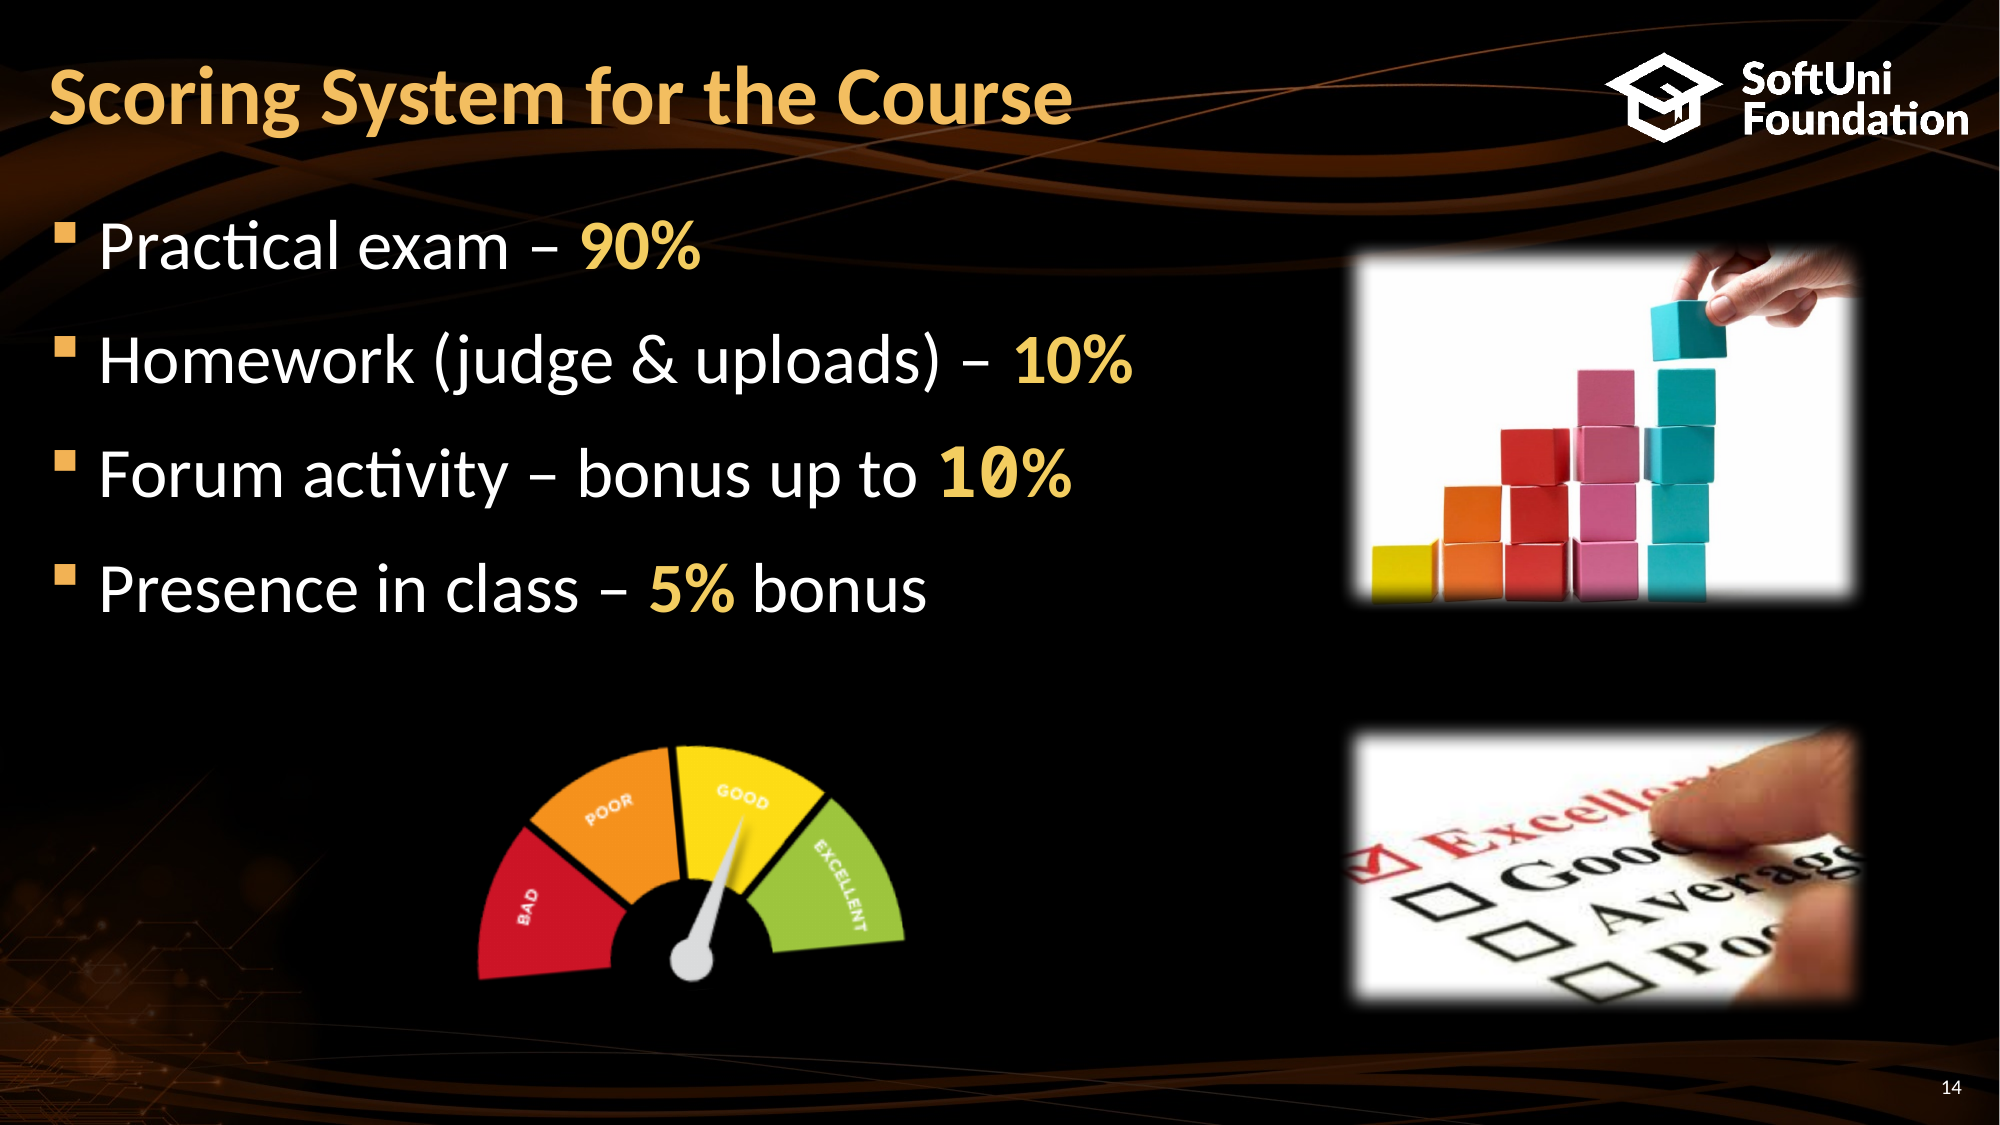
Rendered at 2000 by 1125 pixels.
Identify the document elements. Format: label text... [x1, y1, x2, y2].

title Scoring System for the Course [30, 6, 1602, 189]
list Practical exam – 90% Homework (judge & uploads) – 10% Forum activity – bonus up to 10% Presence in class – 5% bonus [31, 188, 1968, 1103]
picture [0, 0, 2000, 1125]
